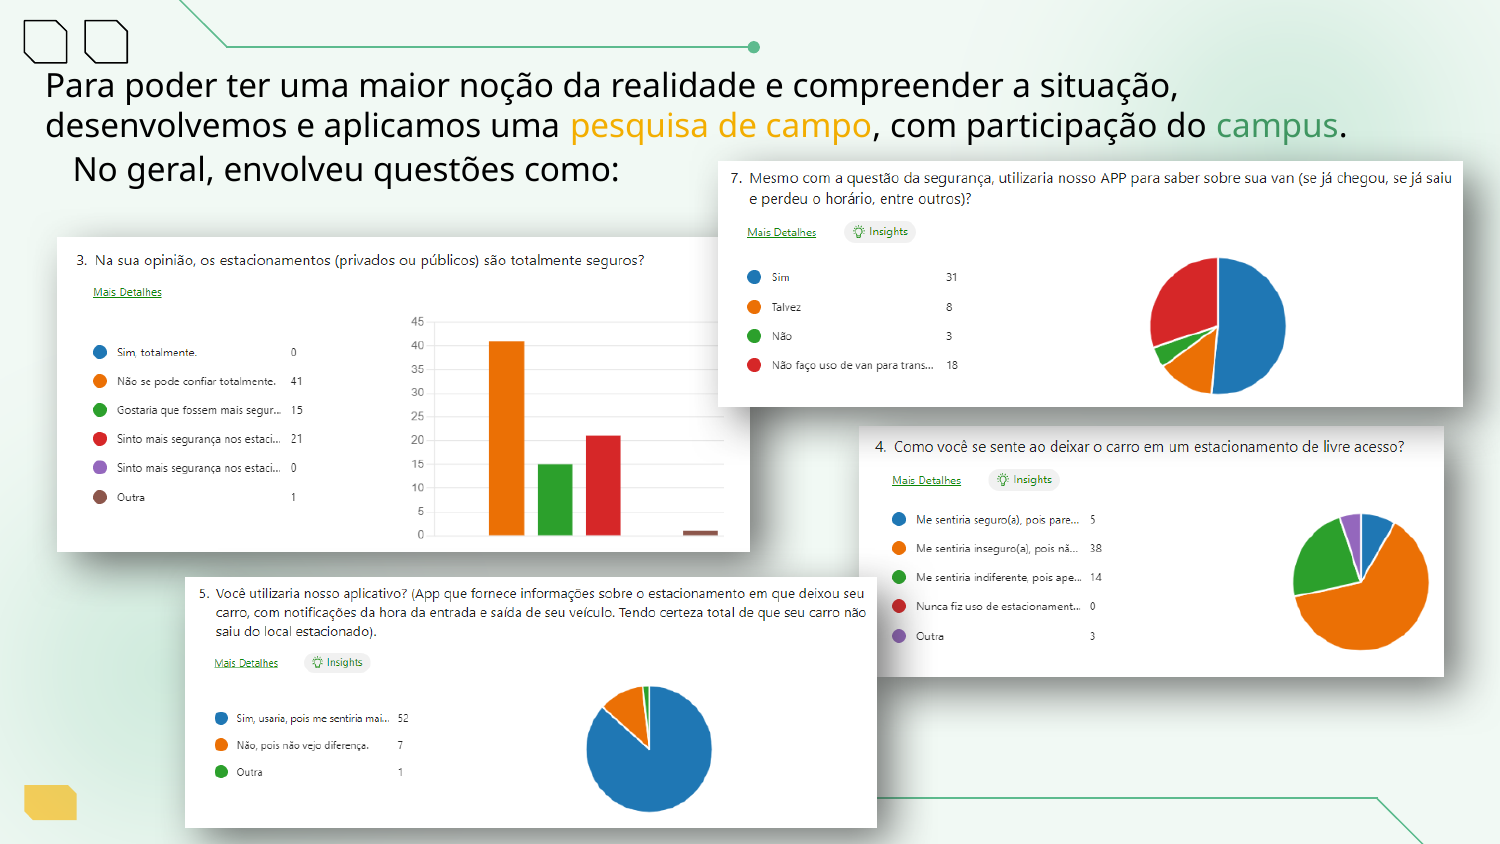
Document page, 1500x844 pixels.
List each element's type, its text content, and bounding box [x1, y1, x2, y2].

picture [57, 161, 1463, 552]
text_box No geral, envolveu questões como: [57, 141, 675, 196]
text_box Para poder ter uma maior noção da realidade e compreender a situação, desenvolvemos e aplicamos uma pesquisa de campo, com participação do campus. [30, 56, 1444, 152]
picture [185, 426, 1444, 828]
